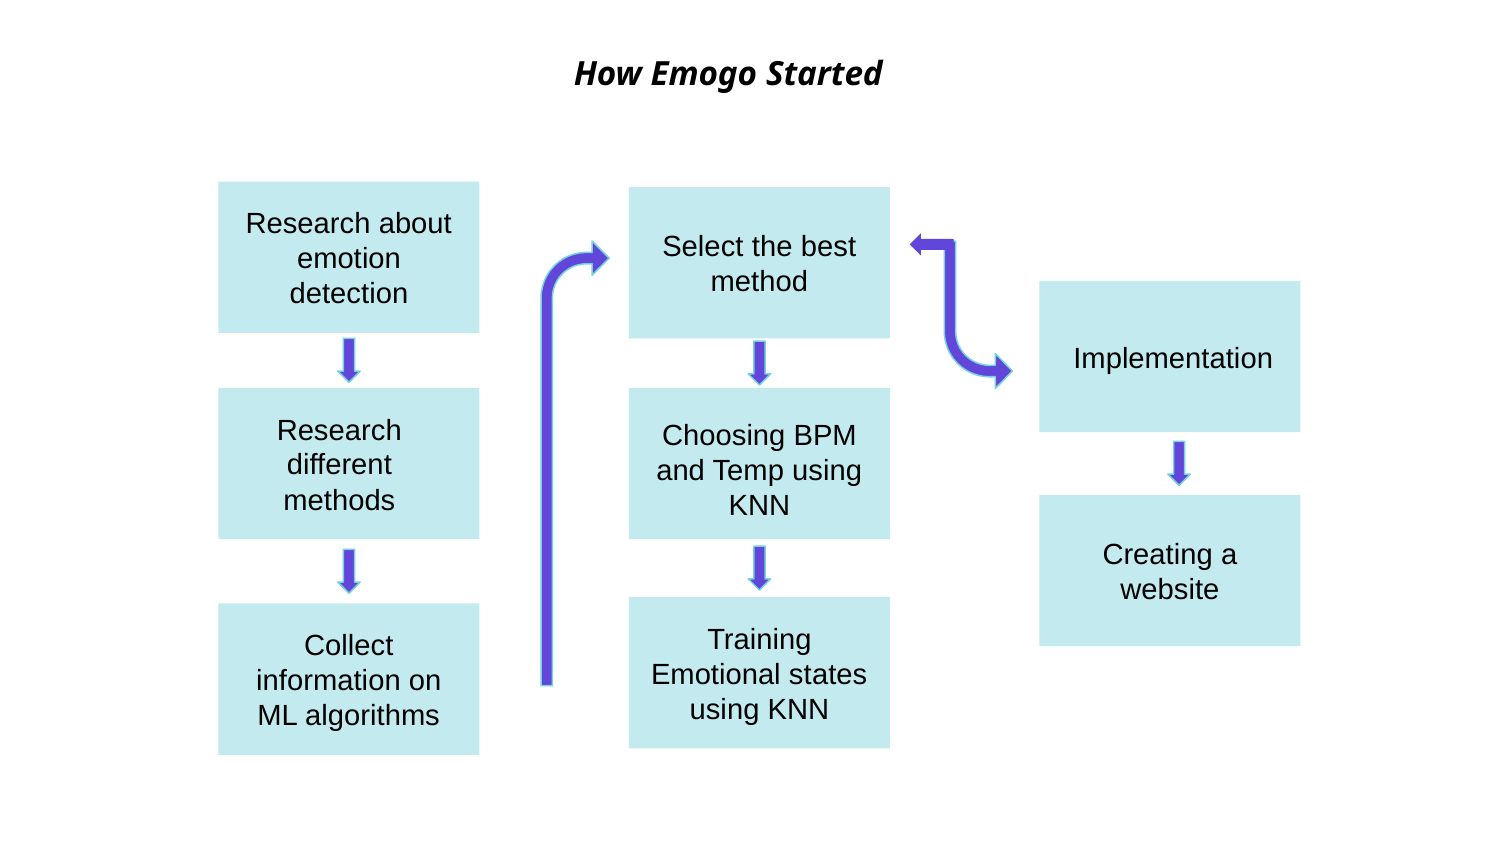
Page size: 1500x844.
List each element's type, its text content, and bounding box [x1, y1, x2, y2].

text_box [944, 241, 1013, 389]
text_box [628, 186, 891, 339]
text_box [1039, 280, 1301, 433]
text_box [909, 233, 954, 256]
text_box How Emogo Started [289, 37, 1168, 108]
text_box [218, 603, 480, 756]
text_box [541, 241, 610, 686]
text_box [748, 548, 771, 591]
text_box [1039, 494, 1301, 647]
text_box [628, 387, 891, 540]
text_box [1167, 441, 1191, 486]
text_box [218, 181, 480, 334]
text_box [218, 387, 480, 540]
text_box [748, 346, 771, 386]
text_box [337, 549, 361, 594]
text_box [337, 341, 361, 383]
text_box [628, 596, 891, 749]
